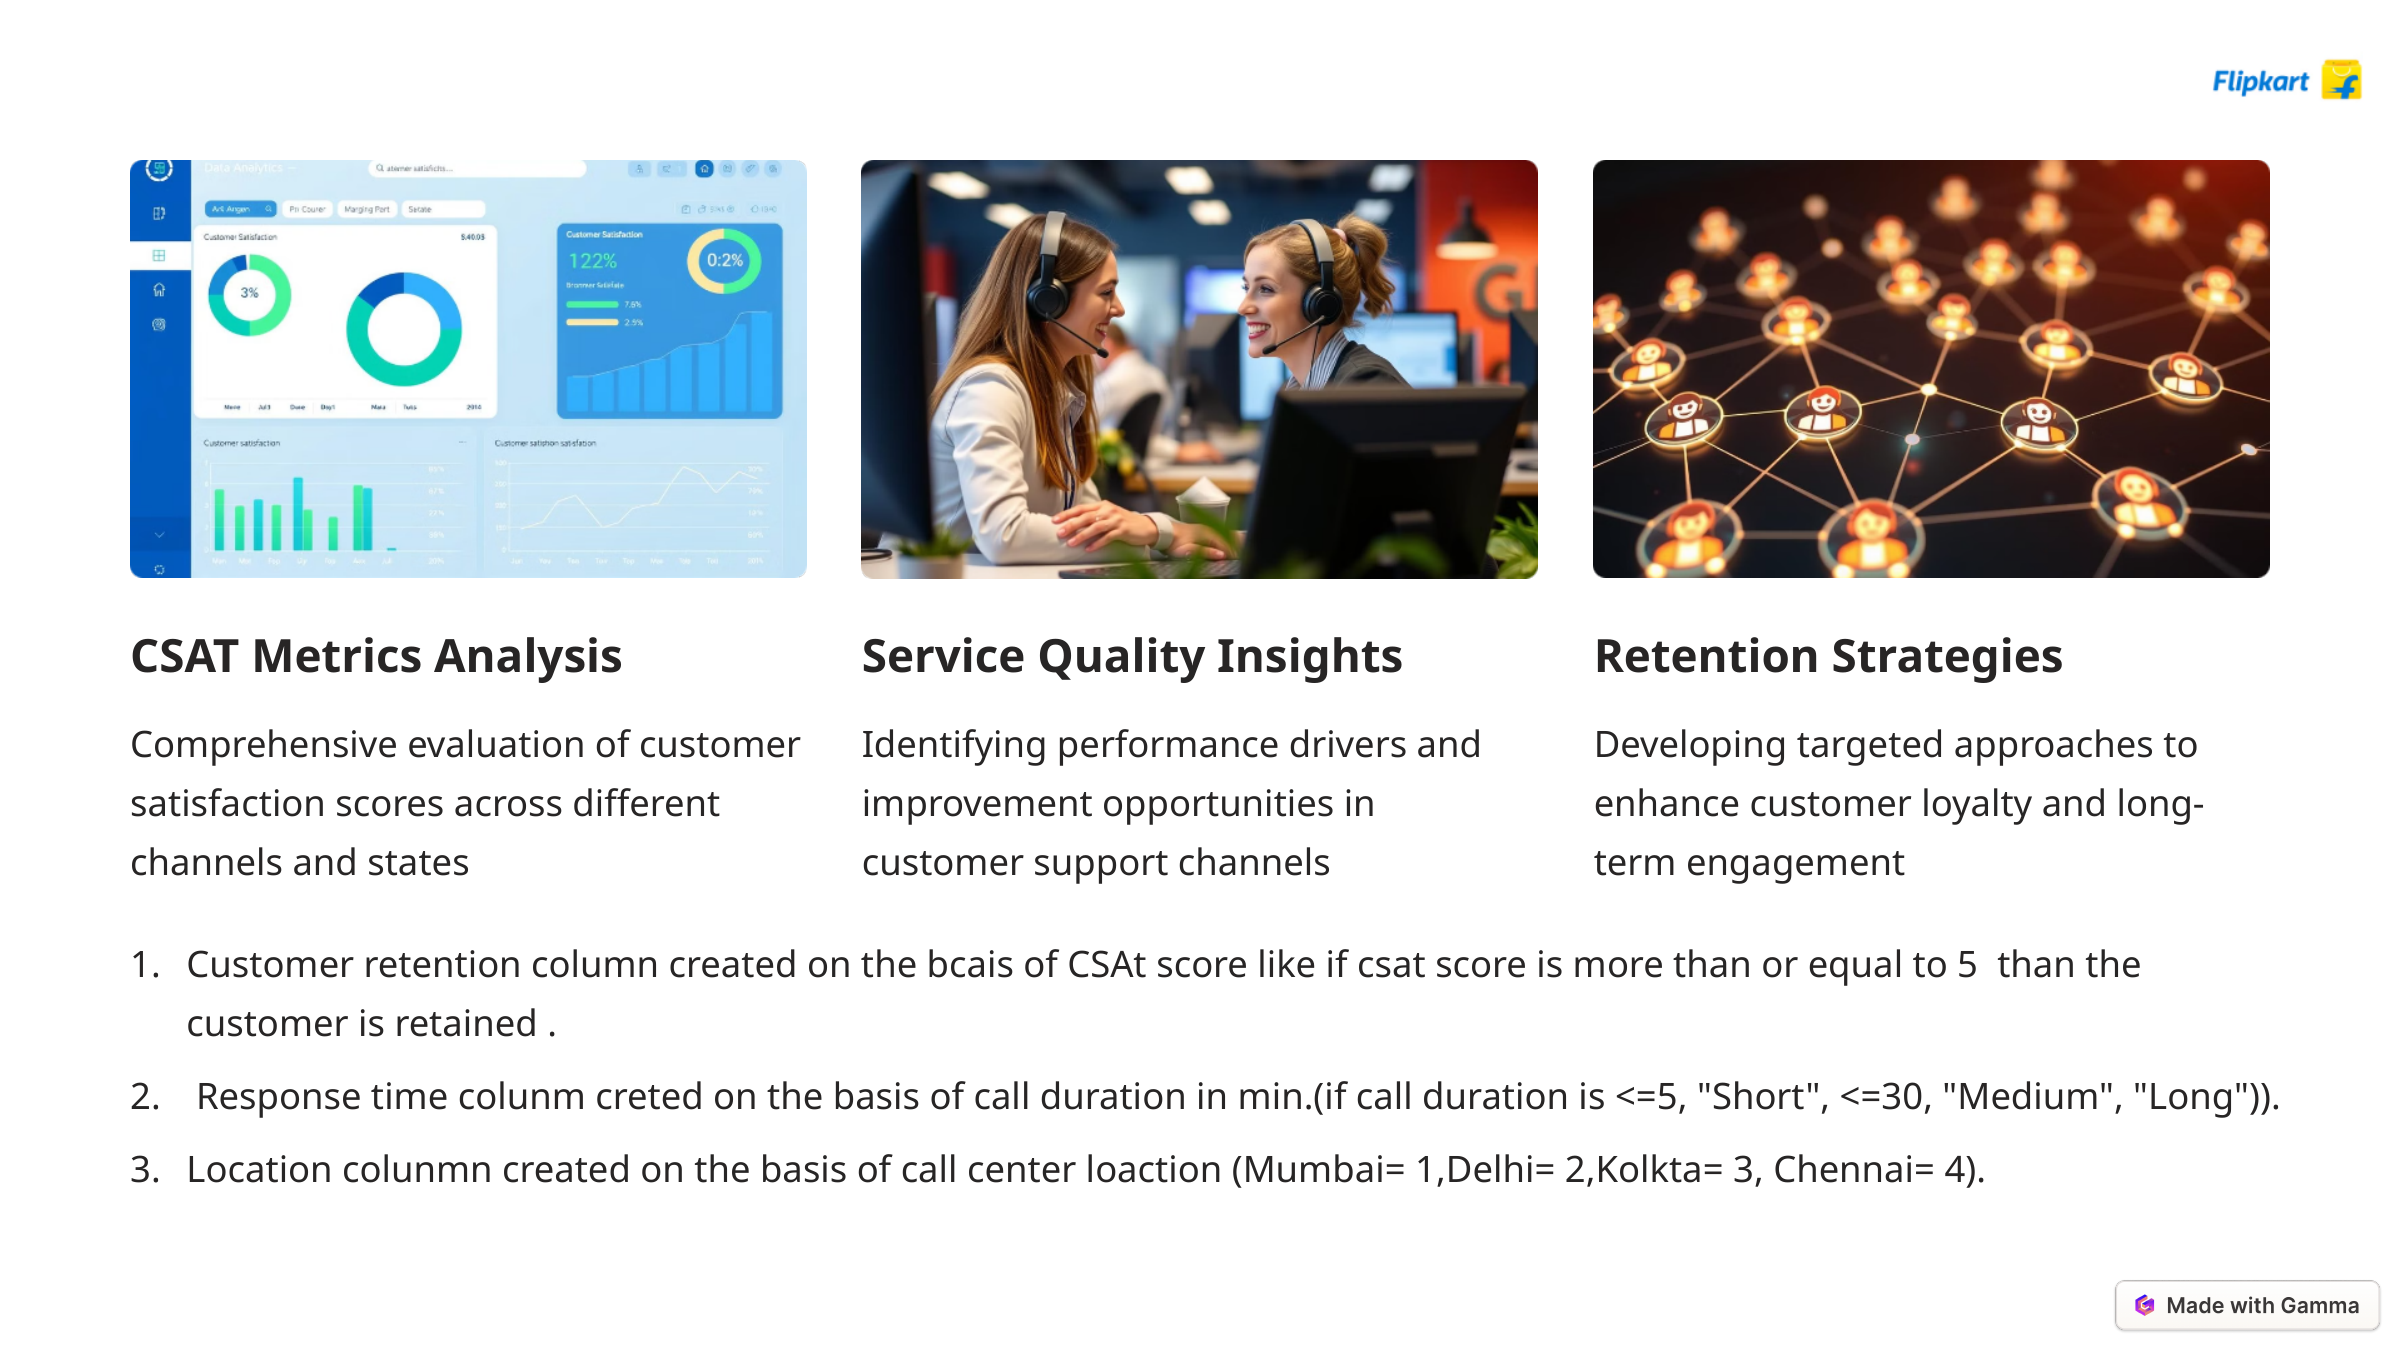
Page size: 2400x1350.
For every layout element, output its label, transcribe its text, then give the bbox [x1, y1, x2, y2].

text_box Developing targeted approaches to enhance customer loyalty and long-term engagement [1593, 704, 2270, 884]
text_box Customer retention column created on the bcais of CSAt score like if csat score is more than or equal to 5 than the customer is retained . [130, 925, 2270, 1045]
picture [2212, 37, 2363, 122]
picture [1593, 160, 2270, 579]
text_box Location colunmn created on the basis of call center loaction (Mumbai= 1,Delhi= 2,Kolkta= 3, Chennai= 4). [130, 1130, 2270, 1190]
text_box Comprehensive evaluation of customer satisfaction scores across different channels and states [130, 704, 807, 884]
text_box Retention Strategies [1593, 624, 2059, 683]
text_box Identifying performance drivers and improvement opportunities in customer support channels [861, 704, 1538, 884]
picture [2106, 1271, 2389, 1339]
text_box Response time colunm creted on the basis of call duration in min.(if call duration is <=5, "Short", <=30, "Medium", "Long")). [130, 1057, 2270, 1118]
picture [861, 160, 1538, 579]
picture [130, 160, 807, 579]
text_box CSAT Metrics Analysis [130, 624, 610, 683]
text_box Service Quality Insights [861, 624, 1378, 683]
